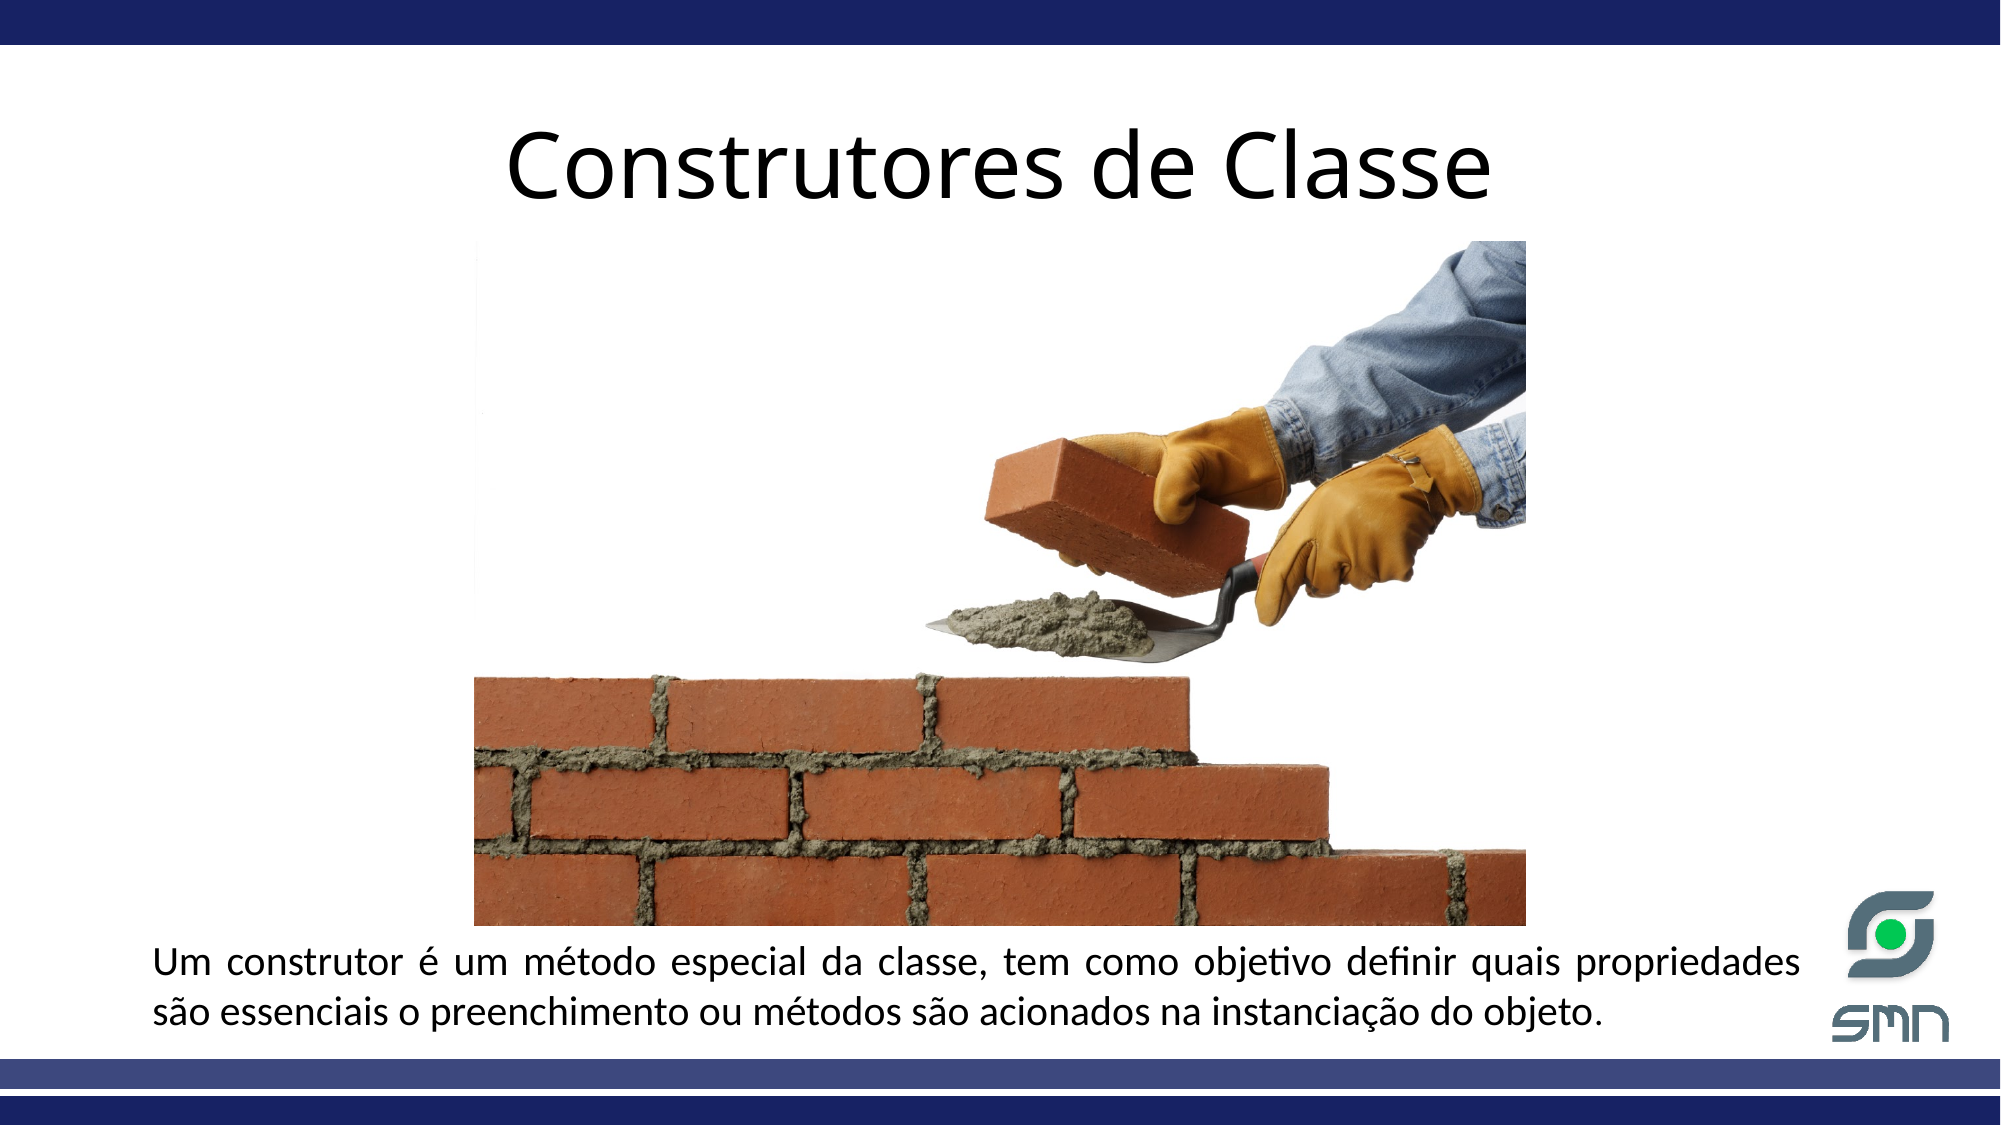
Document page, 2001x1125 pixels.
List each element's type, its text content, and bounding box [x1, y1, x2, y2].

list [474, 241, 1526, 926]
title Construtores de Classe [137, 59, 1863, 278]
text_box Um construtor é um método especial da classe, tem como objetivo definir quais propriedades são essenciais o preenchimento ou métodos são acionados na instanciação do objeto. [137, 925, 1817, 1041]
picture [1817, 860, 1964, 1057]
